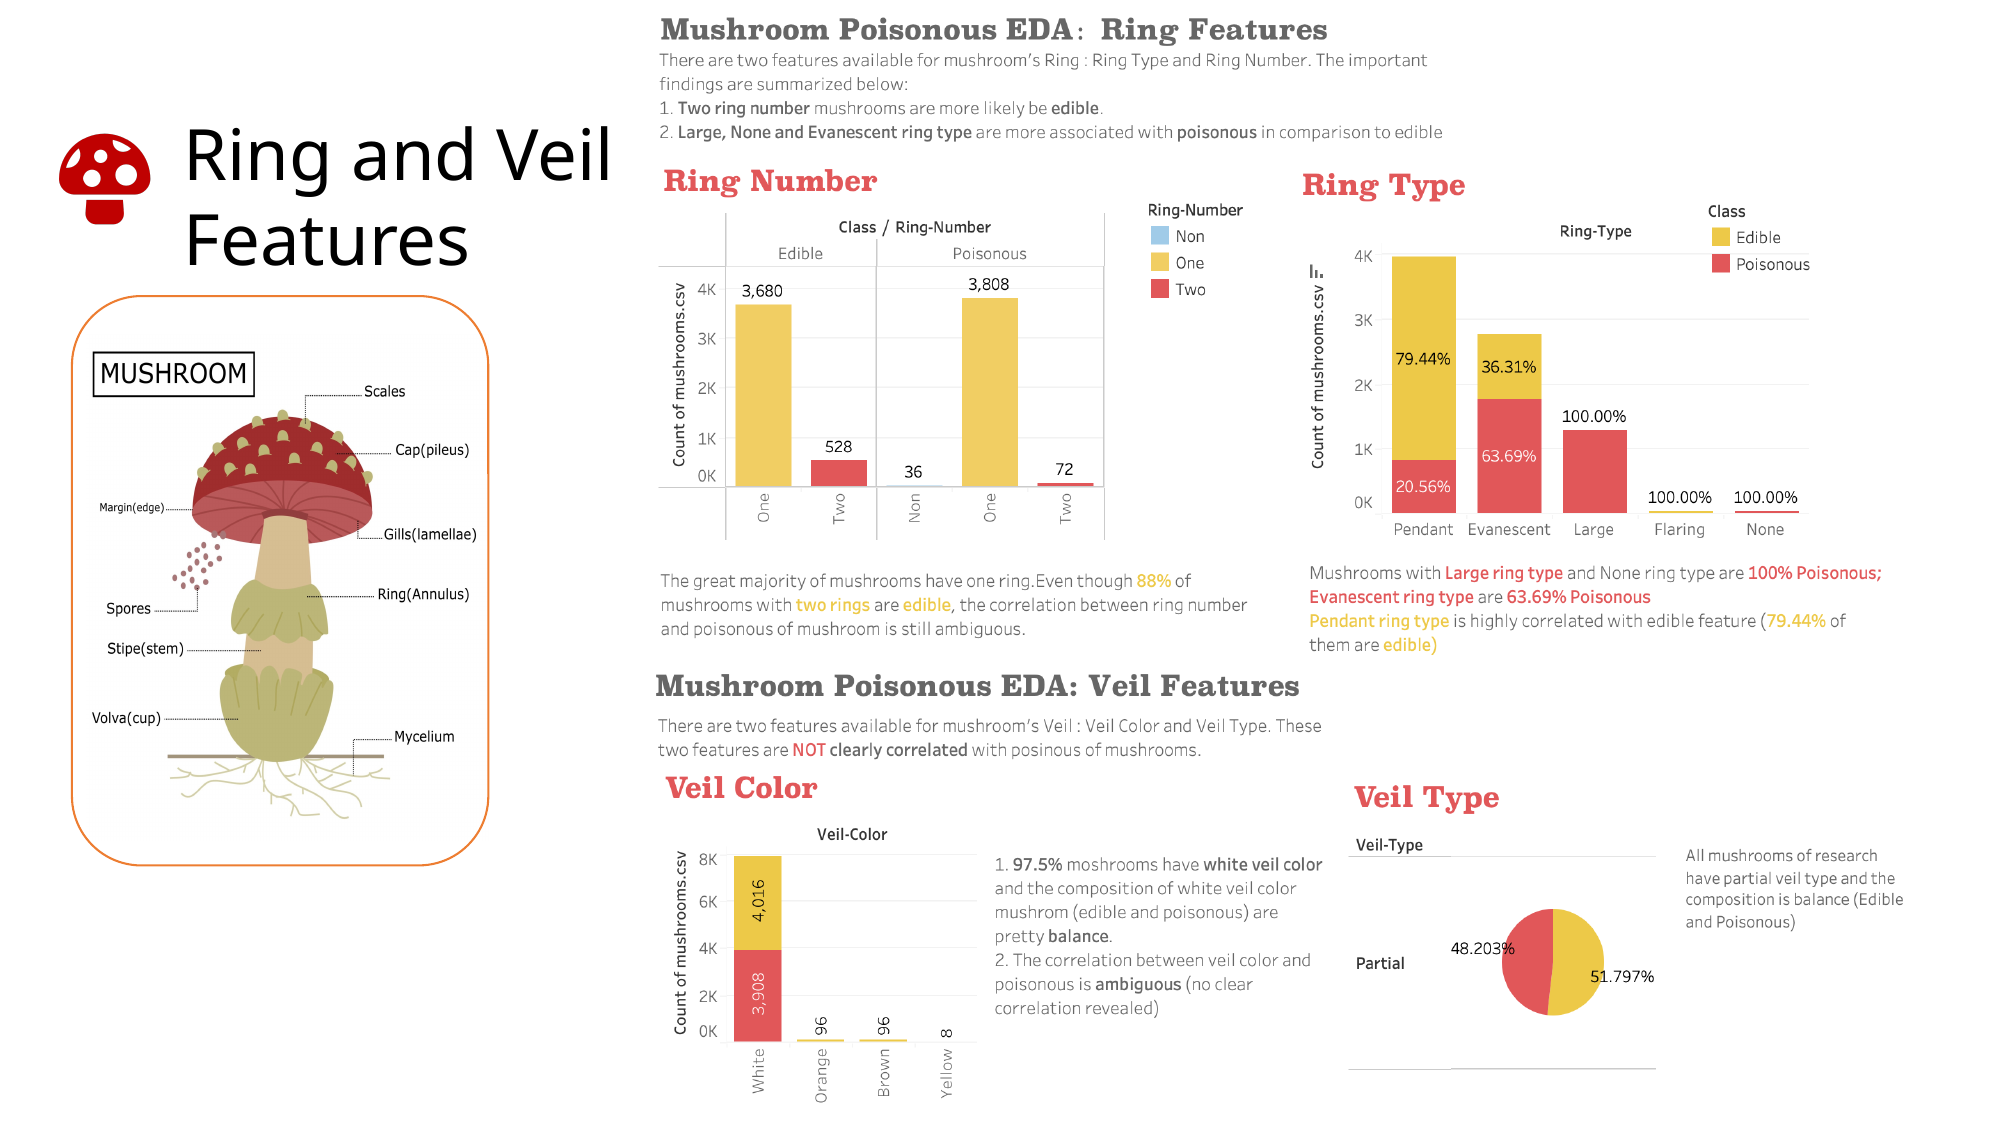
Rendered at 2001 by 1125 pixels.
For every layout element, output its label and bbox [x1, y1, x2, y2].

picture [648, 10, 1929, 1115]
text_box [40, 101, 722, 289]
text_box [71, 296, 489, 866]
